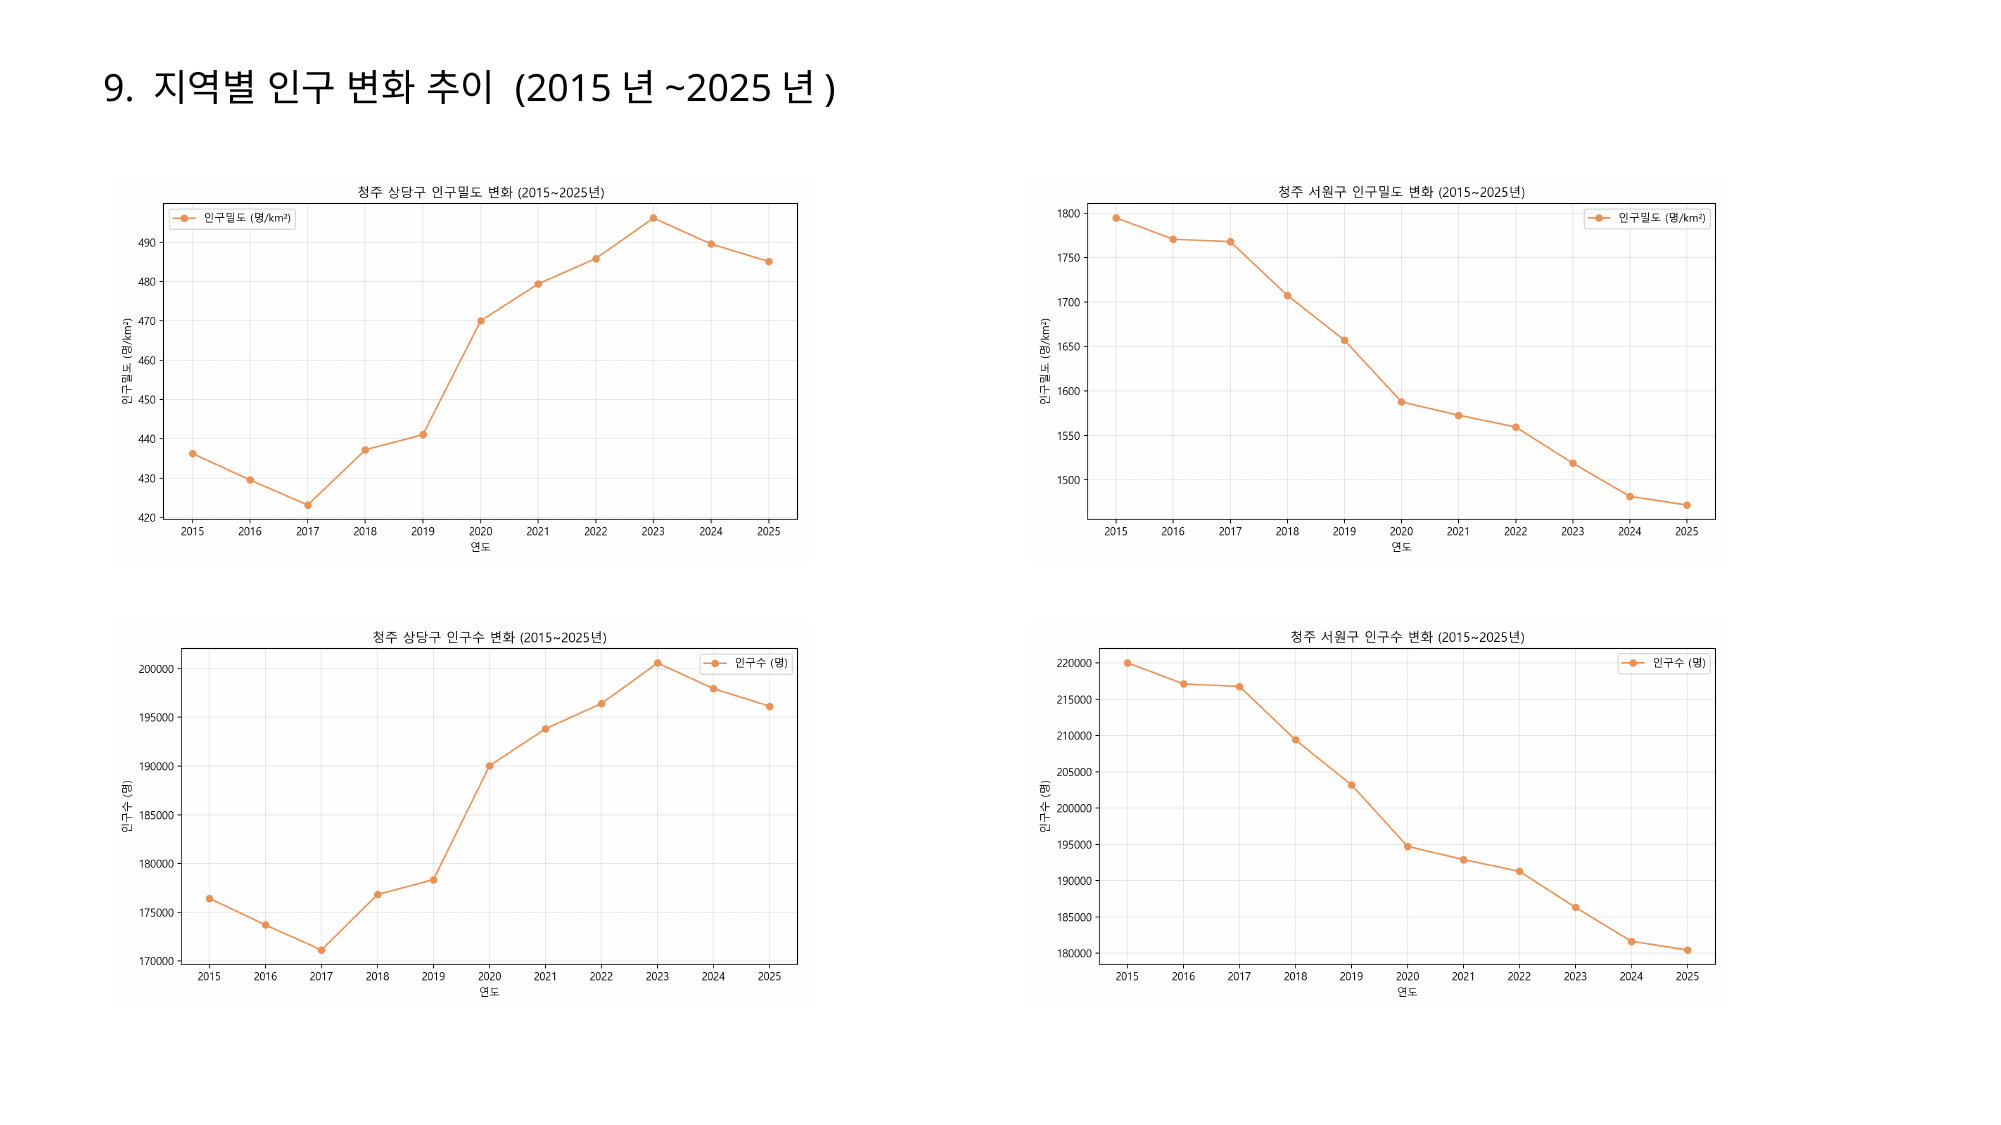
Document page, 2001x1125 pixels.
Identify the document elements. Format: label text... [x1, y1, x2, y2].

picture [1029, 620, 1728, 1009]
text_box 9. 지역별 인구 변화 추이 (2015년~2025년) [88, 56, 851, 117]
picture [111, 620, 809, 1009]
picture [1029, 174, 1728, 563]
picture [111, 174, 809, 563]
